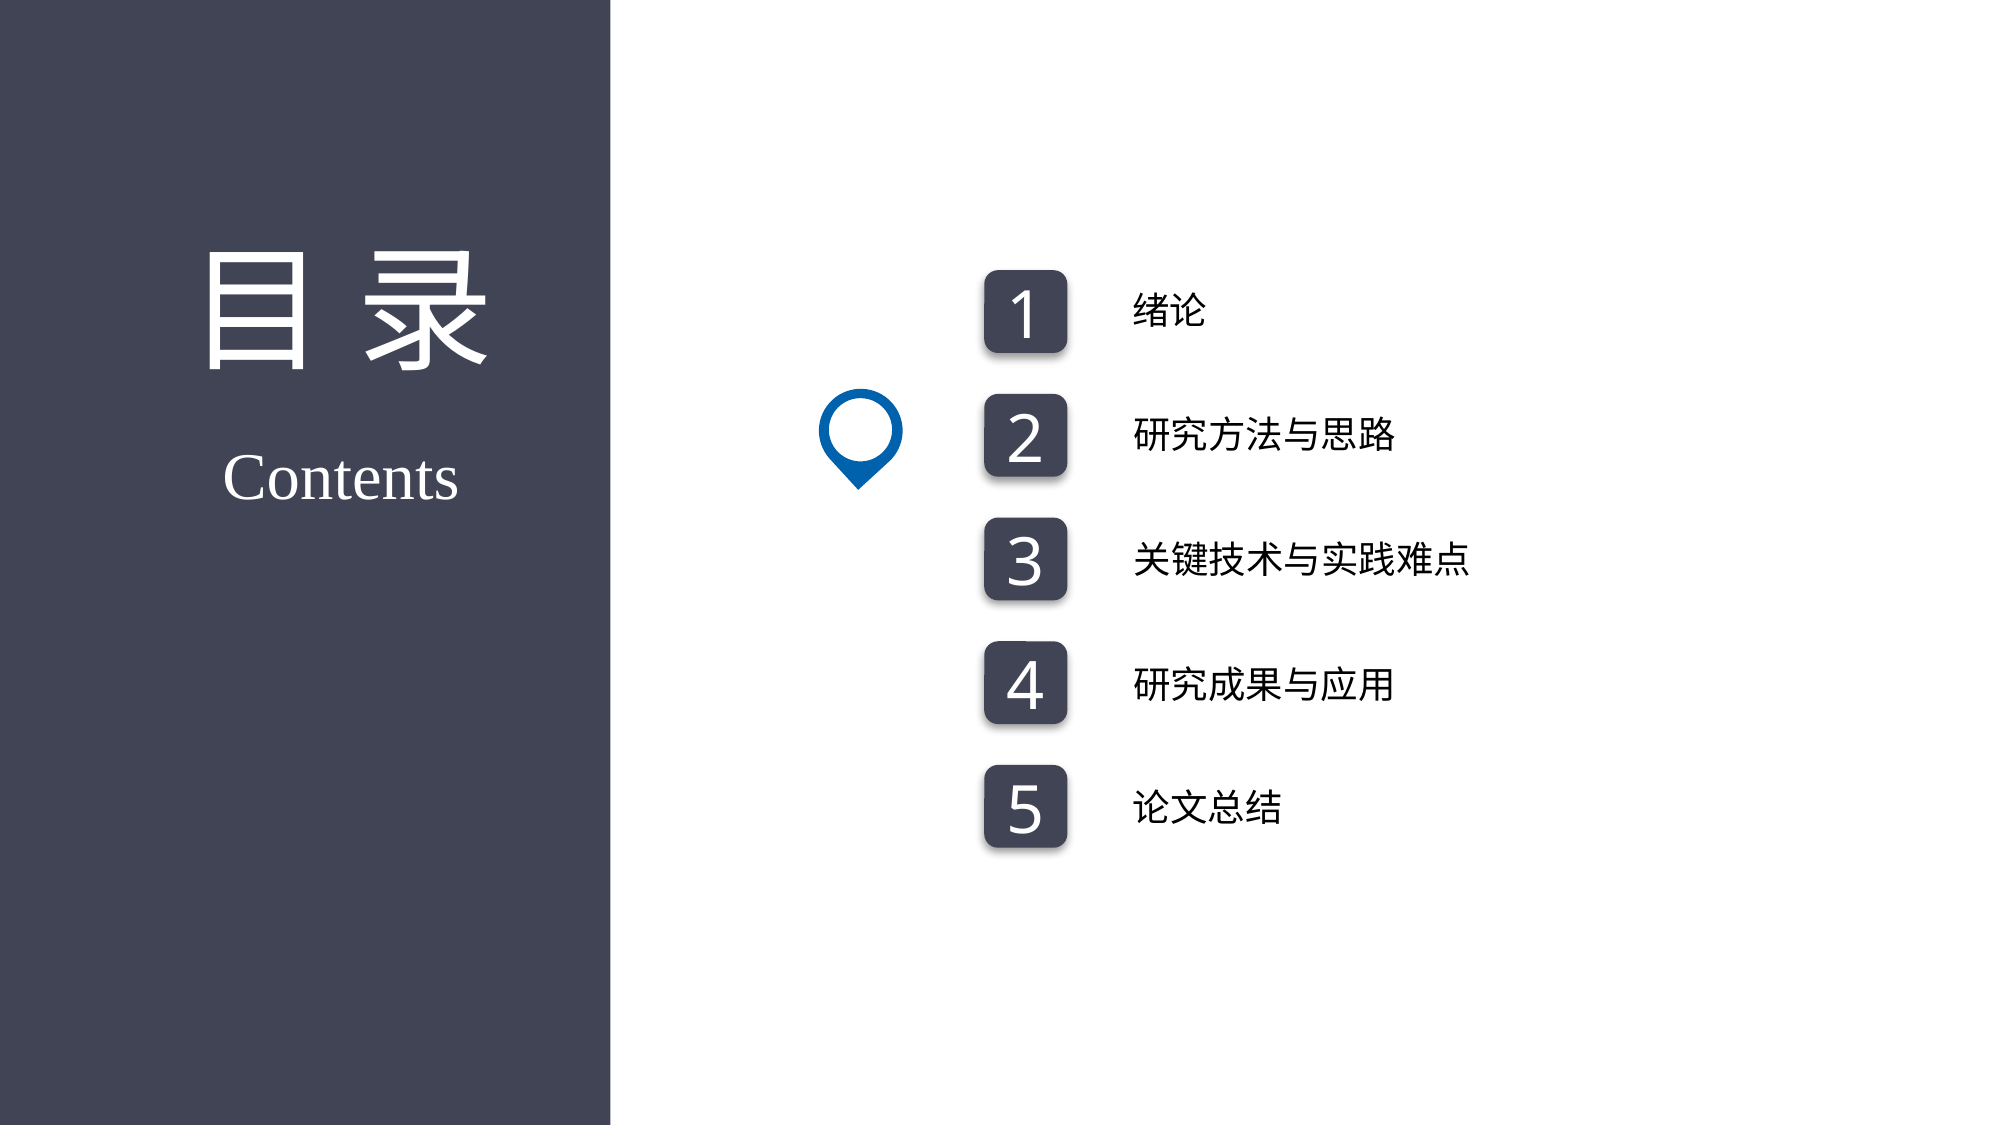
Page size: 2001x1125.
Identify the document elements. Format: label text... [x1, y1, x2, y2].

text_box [984, 264, 1068, 359]
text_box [984, 387, 1068, 483]
text_box 研究方法与思路 [1125, 403, 1404, 464]
text_box 关键技术与实践难点 [1126, 528, 1479, 589]
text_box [0, 0, 611, 1125]
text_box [984, 635, 1068, 731]
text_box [984, 759, 1068, 854]
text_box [802, 372, 919, 489]
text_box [984, 511, 1068, 607]
text_box 研究成果与应用 [1125, 653, 1404, 714]
text_box 论文总结 [1125, 776, 1291, 836]
text_box 绪论 [1124, 280, 1215, 340]
